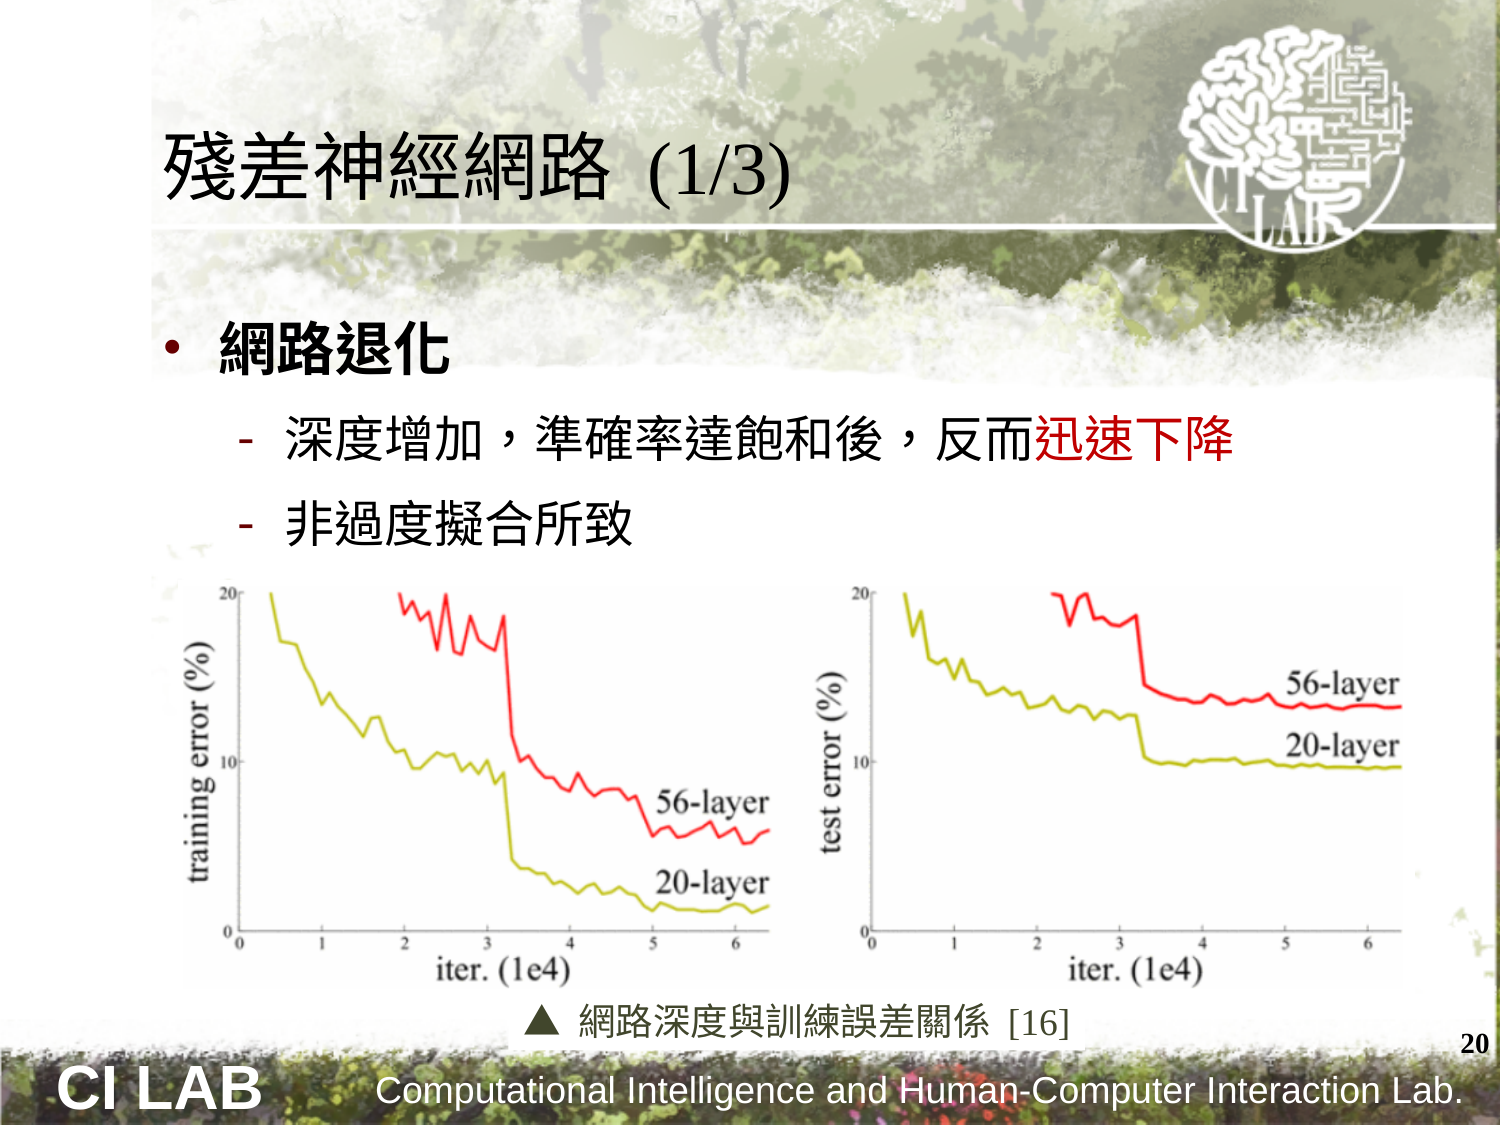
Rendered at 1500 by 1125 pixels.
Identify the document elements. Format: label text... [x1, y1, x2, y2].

text_box 網路退化 深度增加，準確率達飽和後，反而迅速下降 非過度擬合所致 [147, 304, 1410, 961]
title 殘差神經網路 (1/3) [147, 31, 1448, 219]
slide_number 20 [1426, 985, 1500, 1067]
picture [0, 0, 1500, 1125]
text_box ▲ 網路深度與訓練誤差關係 [16] [508, 1003, 1086, 1051]
